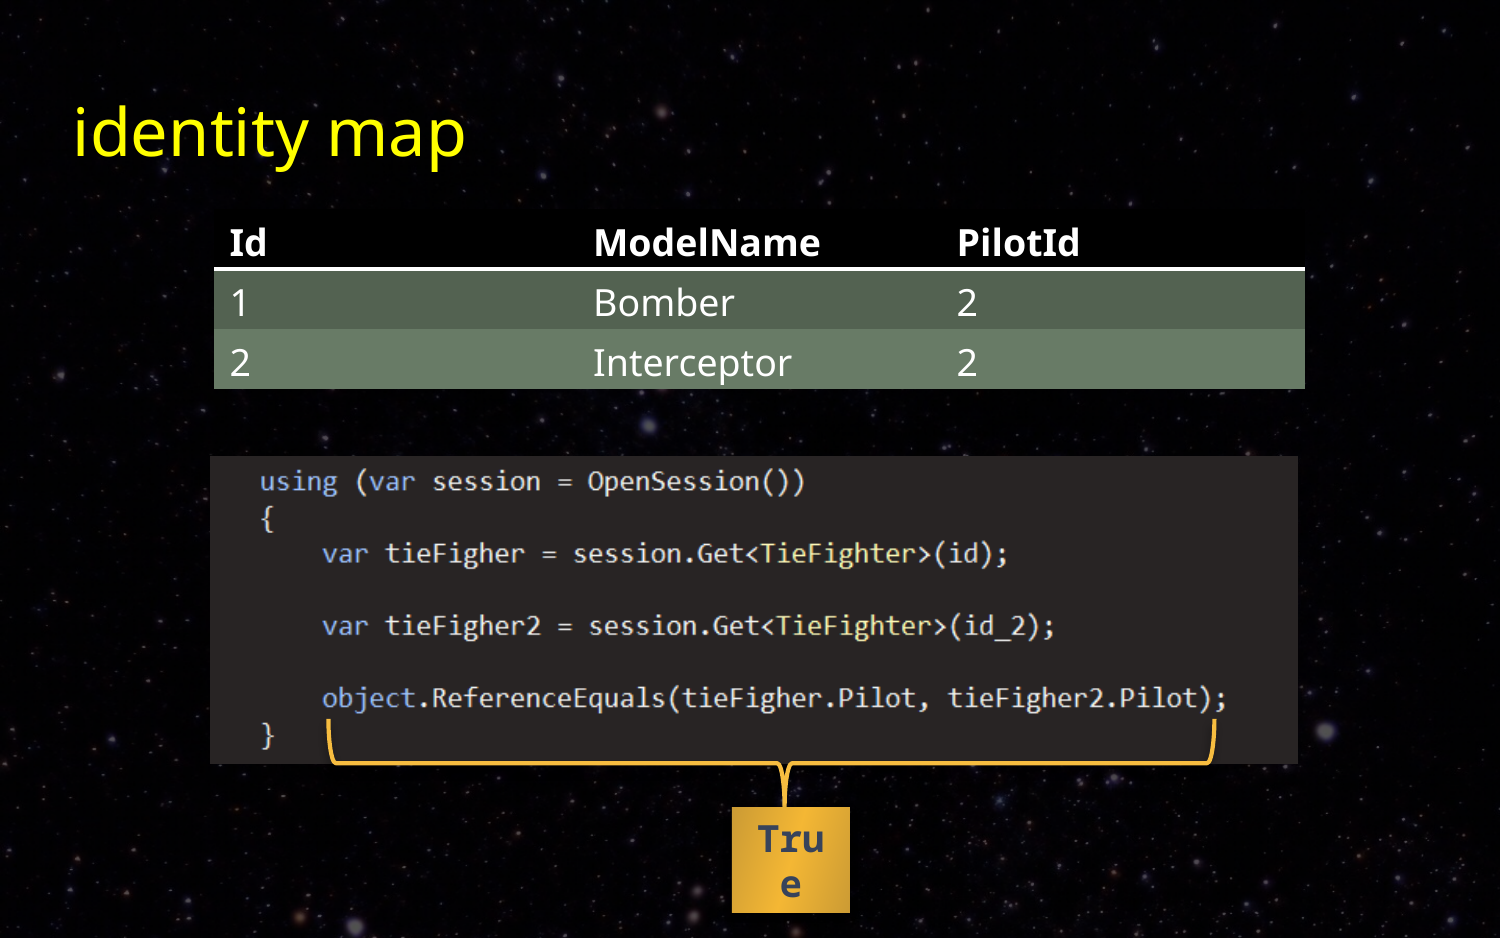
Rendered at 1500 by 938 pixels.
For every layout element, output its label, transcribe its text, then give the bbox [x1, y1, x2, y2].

title identity map [57, 31, 1318, 177]
table_cell 1 [214, 271, 578, 329]
table_cell 2 [942, 329, 1305, 389]
text_box [780, 776, 789, 804]
table_cell Bomber [578, 271, 942, 329]
table_header Id [214, 209, 578, 267]
table_cell 2 [942, 271, 1305, 329]
text_box True [731, 807, 850, 913]
picture [0, 0, 1500, 938]
table_header ModelName [578, 209, 942, 267]
table_cell Interceptor [578, 329, 942, 389]
table_header PilotId [942, 209, 1305, 267]
table_cell 2 [214, 329, 578, 389]
